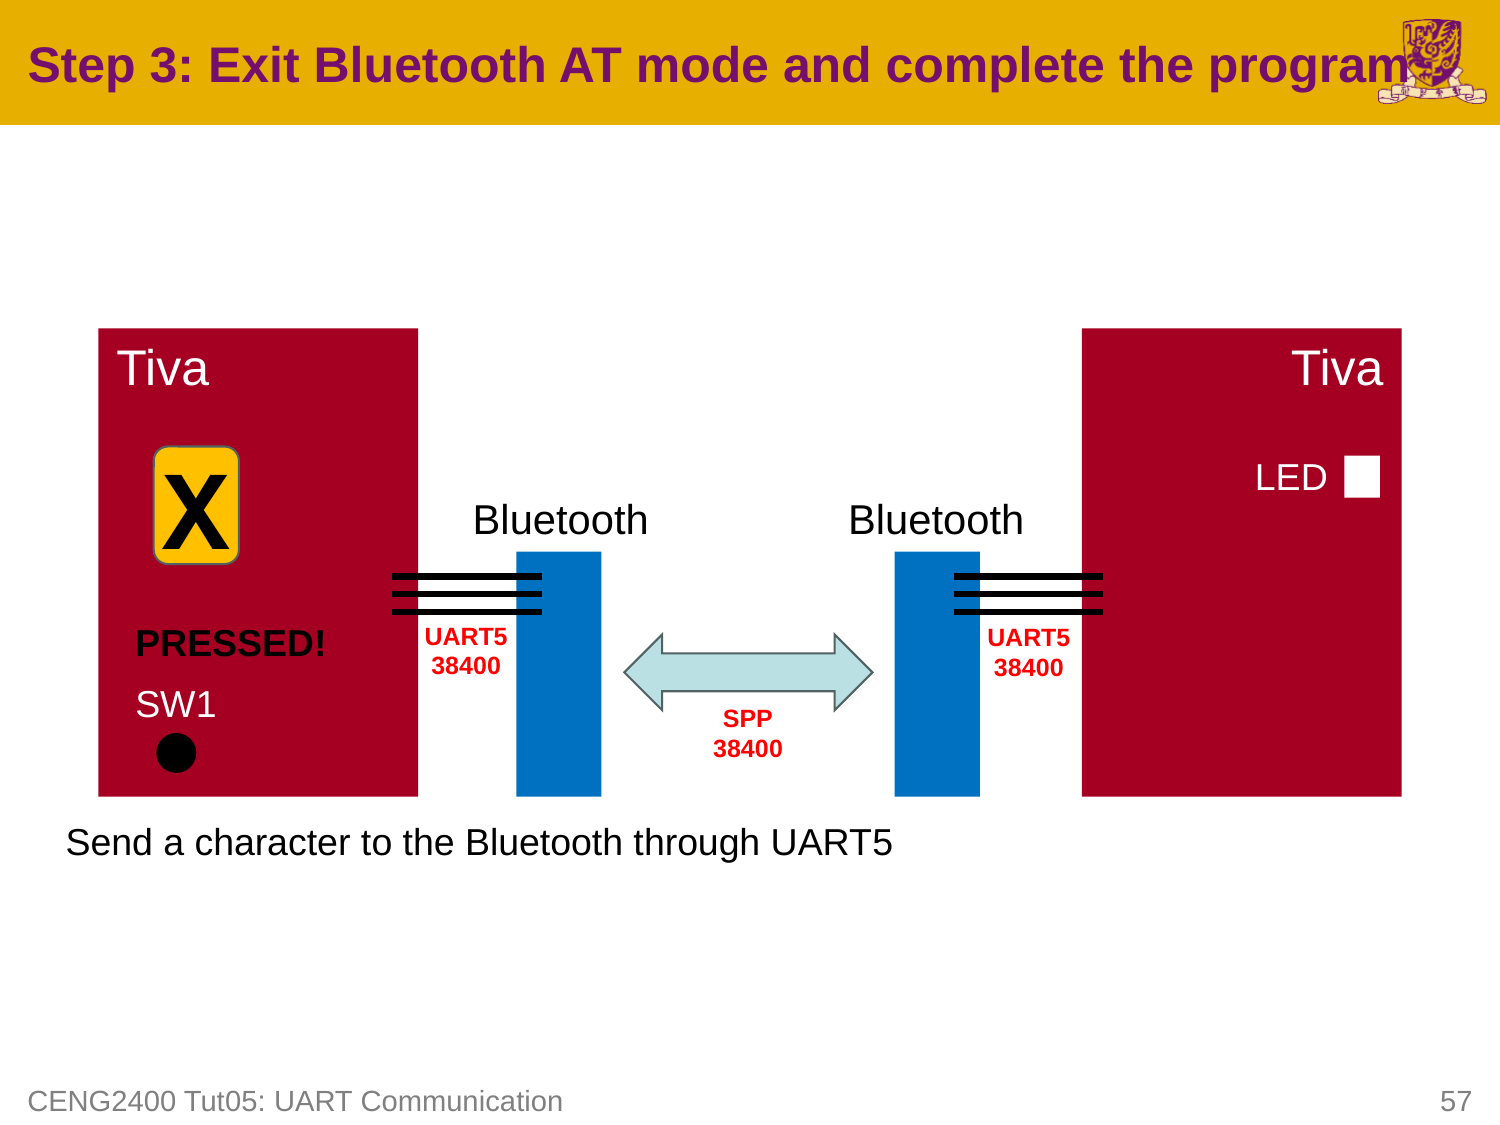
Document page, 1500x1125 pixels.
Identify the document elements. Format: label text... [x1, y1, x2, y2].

text_box [622, 631, 874, 713]
text_box [97, 327, 419, 798]
text_box X [121, 429, 272, 580]
text_box UART5 38400 [971, 613, 1086, 689]
text_box [155, 733, 198, 775]
text_box Bluetooth [833, 485, 1040, 550]
text_box SPP 38400 [698, 695, 798, 770]
footer CENG2400 Tut05: UART Communication [12, 1074, 1412, 1125]
text_box Send a character to the Bluetooth through UART5 [50, 810, 909, 870]
text_box [894, 551, 981, 798]
slide_number 57 [1412, 1074, 1488, 1125]
text_box [1343, 455, 1381, 499]
text_box Tiva [1276, 328, 1399, 403]
text_box [515, 551, 603, 798]
title Step 3: Exit Bluetooth AT mode and complete the program [12, 6, 1488, 119]
text_box Bluetooth [457, 485, 664, 550]
text_box UART5 38400 [409, 613, 523, 688]
text_box LED [1240, 445, 1343, 505]
text_box [1081, 327, 1403, 798]
text_box SW1 [120, 672, 232, 733]
text_box Tiva [101, 328, 224, 403]
text_box PRESSED! [120, 611, 342, 671]
